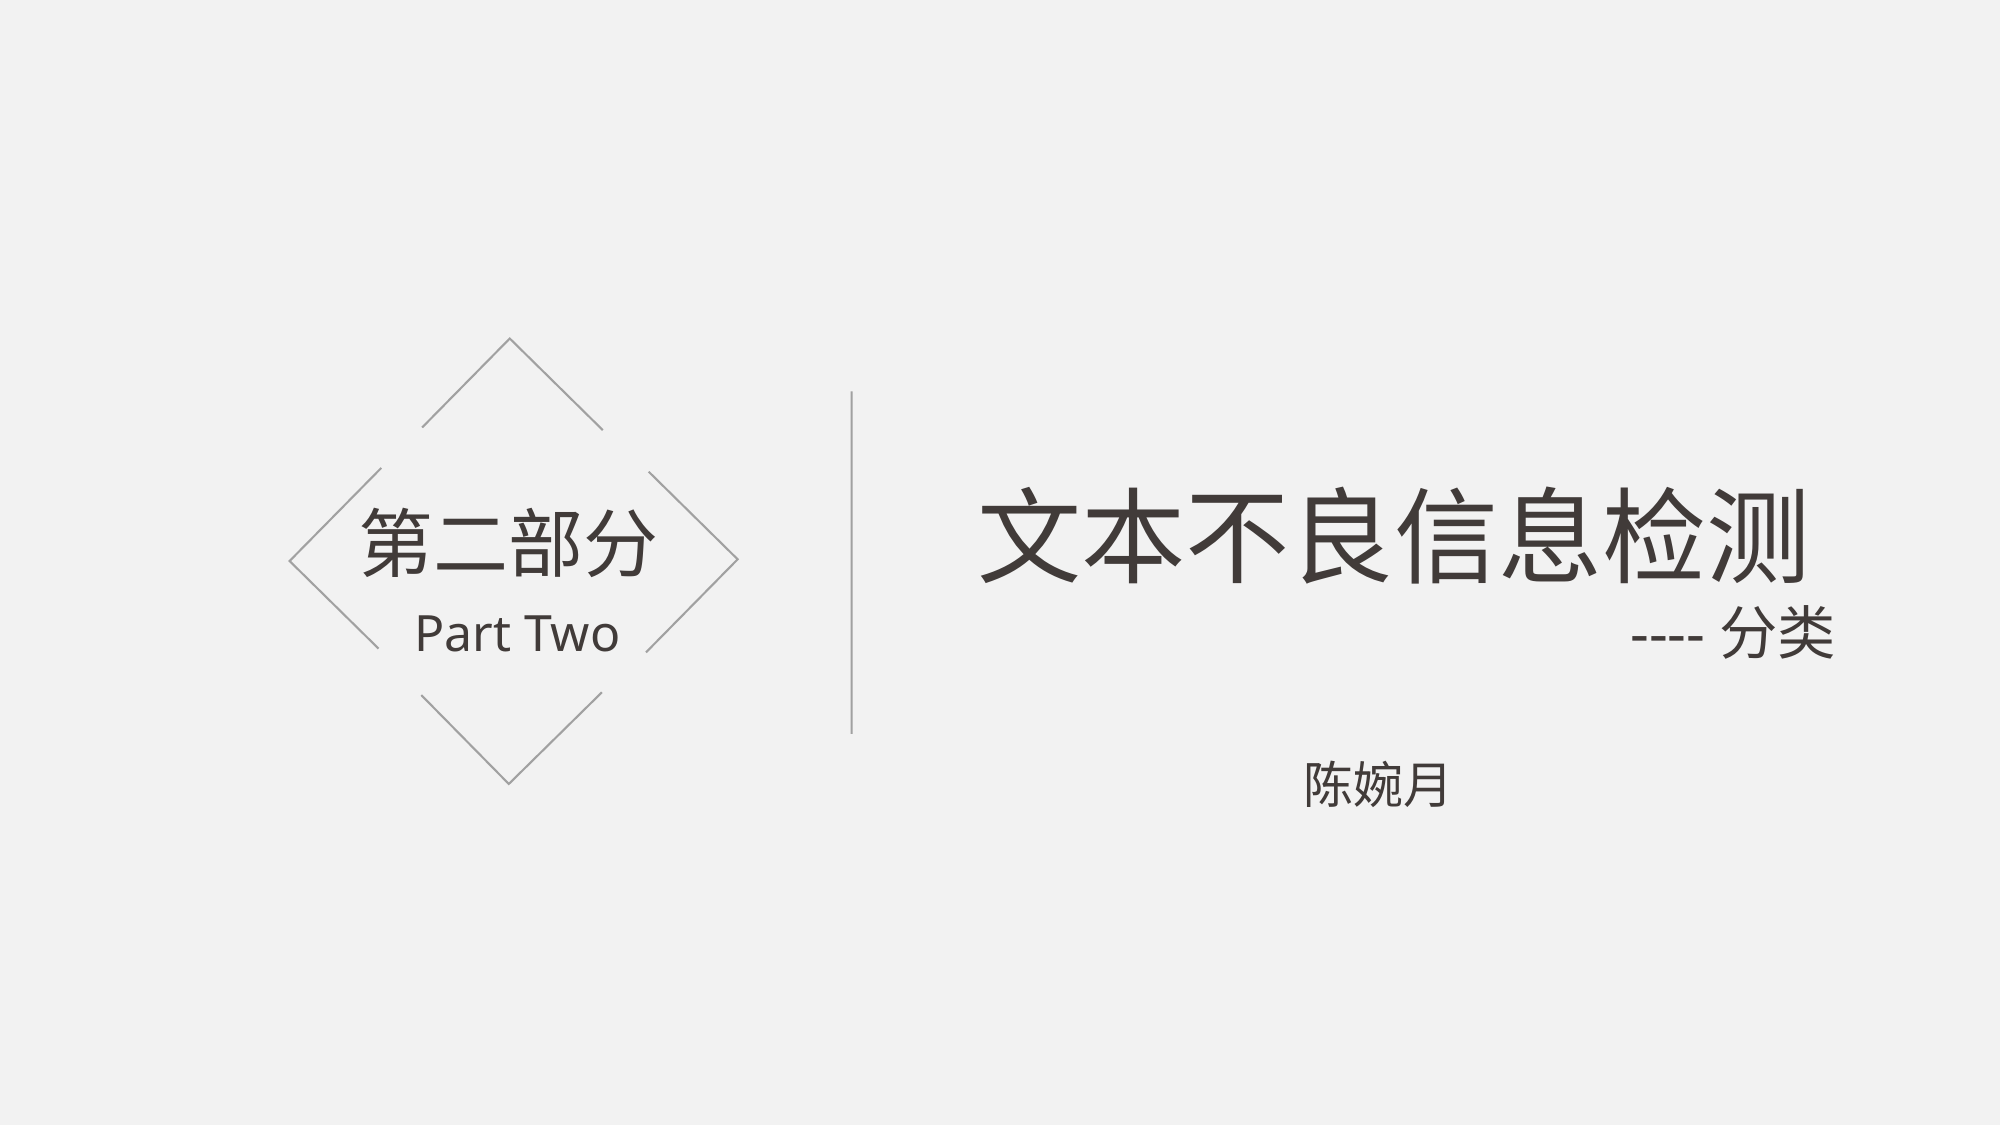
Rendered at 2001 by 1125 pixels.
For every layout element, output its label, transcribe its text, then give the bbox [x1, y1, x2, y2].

text_box 陈婉月 [1063, 746, 1693, 821]
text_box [289, 338, 738, 784]
text_box 文本不良信息检测 ----分类 [937, 463, 1851, 674]
